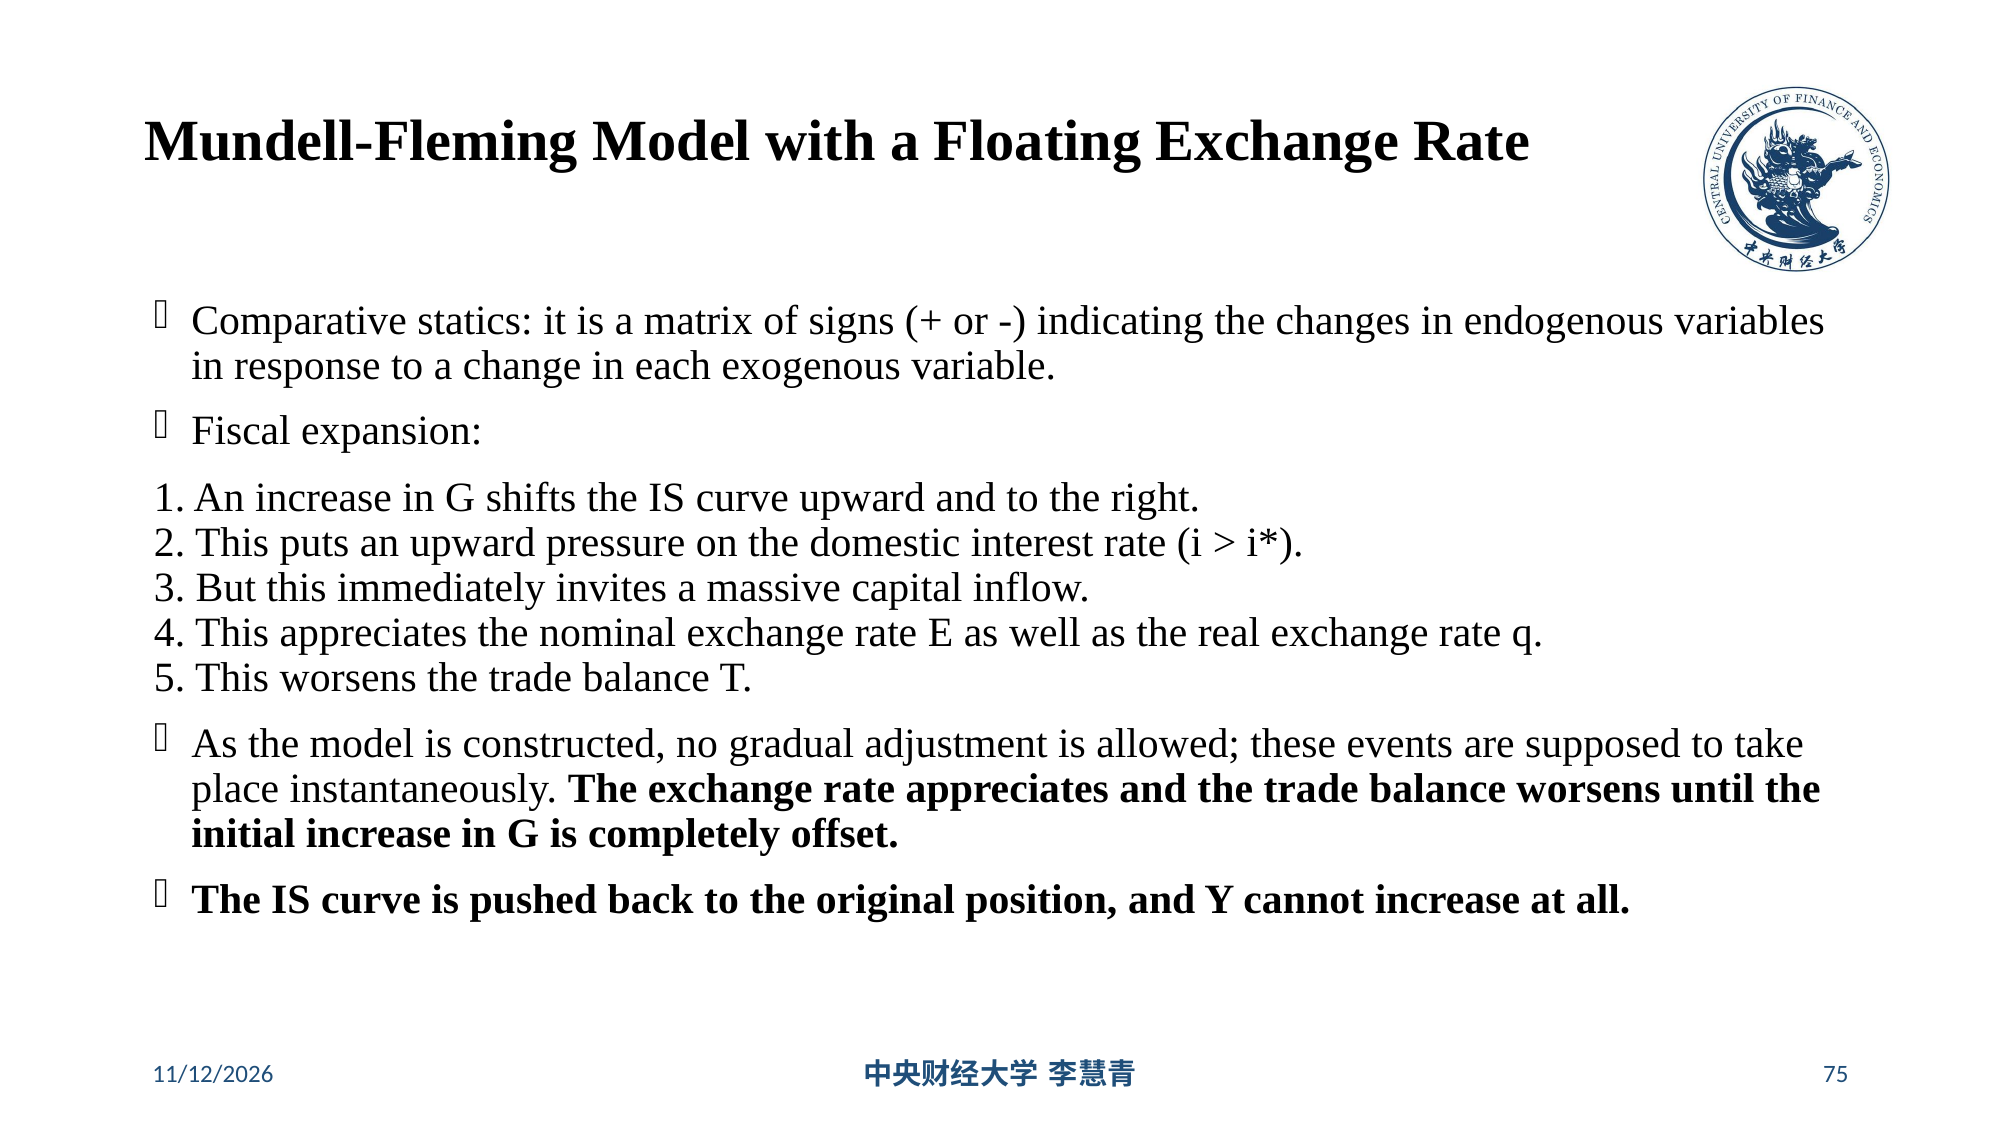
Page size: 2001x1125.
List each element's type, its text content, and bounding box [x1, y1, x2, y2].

slide_number 75 [1413, 1042, 1864, 1103]
footer 中央财经大学 李慧青 [662, 1042, 1338, 1103]
list Comparative statics: it is a matrix of signs (+ or -) indicating the changes in endogenous variables in response to a change in each exogenous variable. Fiscal expansion: 1. An increase in G shifts the IS curve upward and to the right. 2. This puts an upward pressure on the domestic interest rate (i > i*). 3. But this immediately invites a massive capital inflow. 4. This appreciates the nominal exchange rate E as well as the real exchange rate q. 5. This worsens the trade balance T. As the model is constructed, no gradual adjustment is allowed; these events are supposed to take place instantaneously. The exchange rate appreciates and the trade balance worsens until the initial increase in G is completely offset. The IS curve is pushed back to the original position, and Y cannot increase at all. [138, 290, 1864, 960]
title Mundell-Fleming Model with a Floating Exchange Rate [129, 102, 1855, 272]
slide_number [137, 1042, 588, 1103]
picture [1615, 52, 1980, 307]
